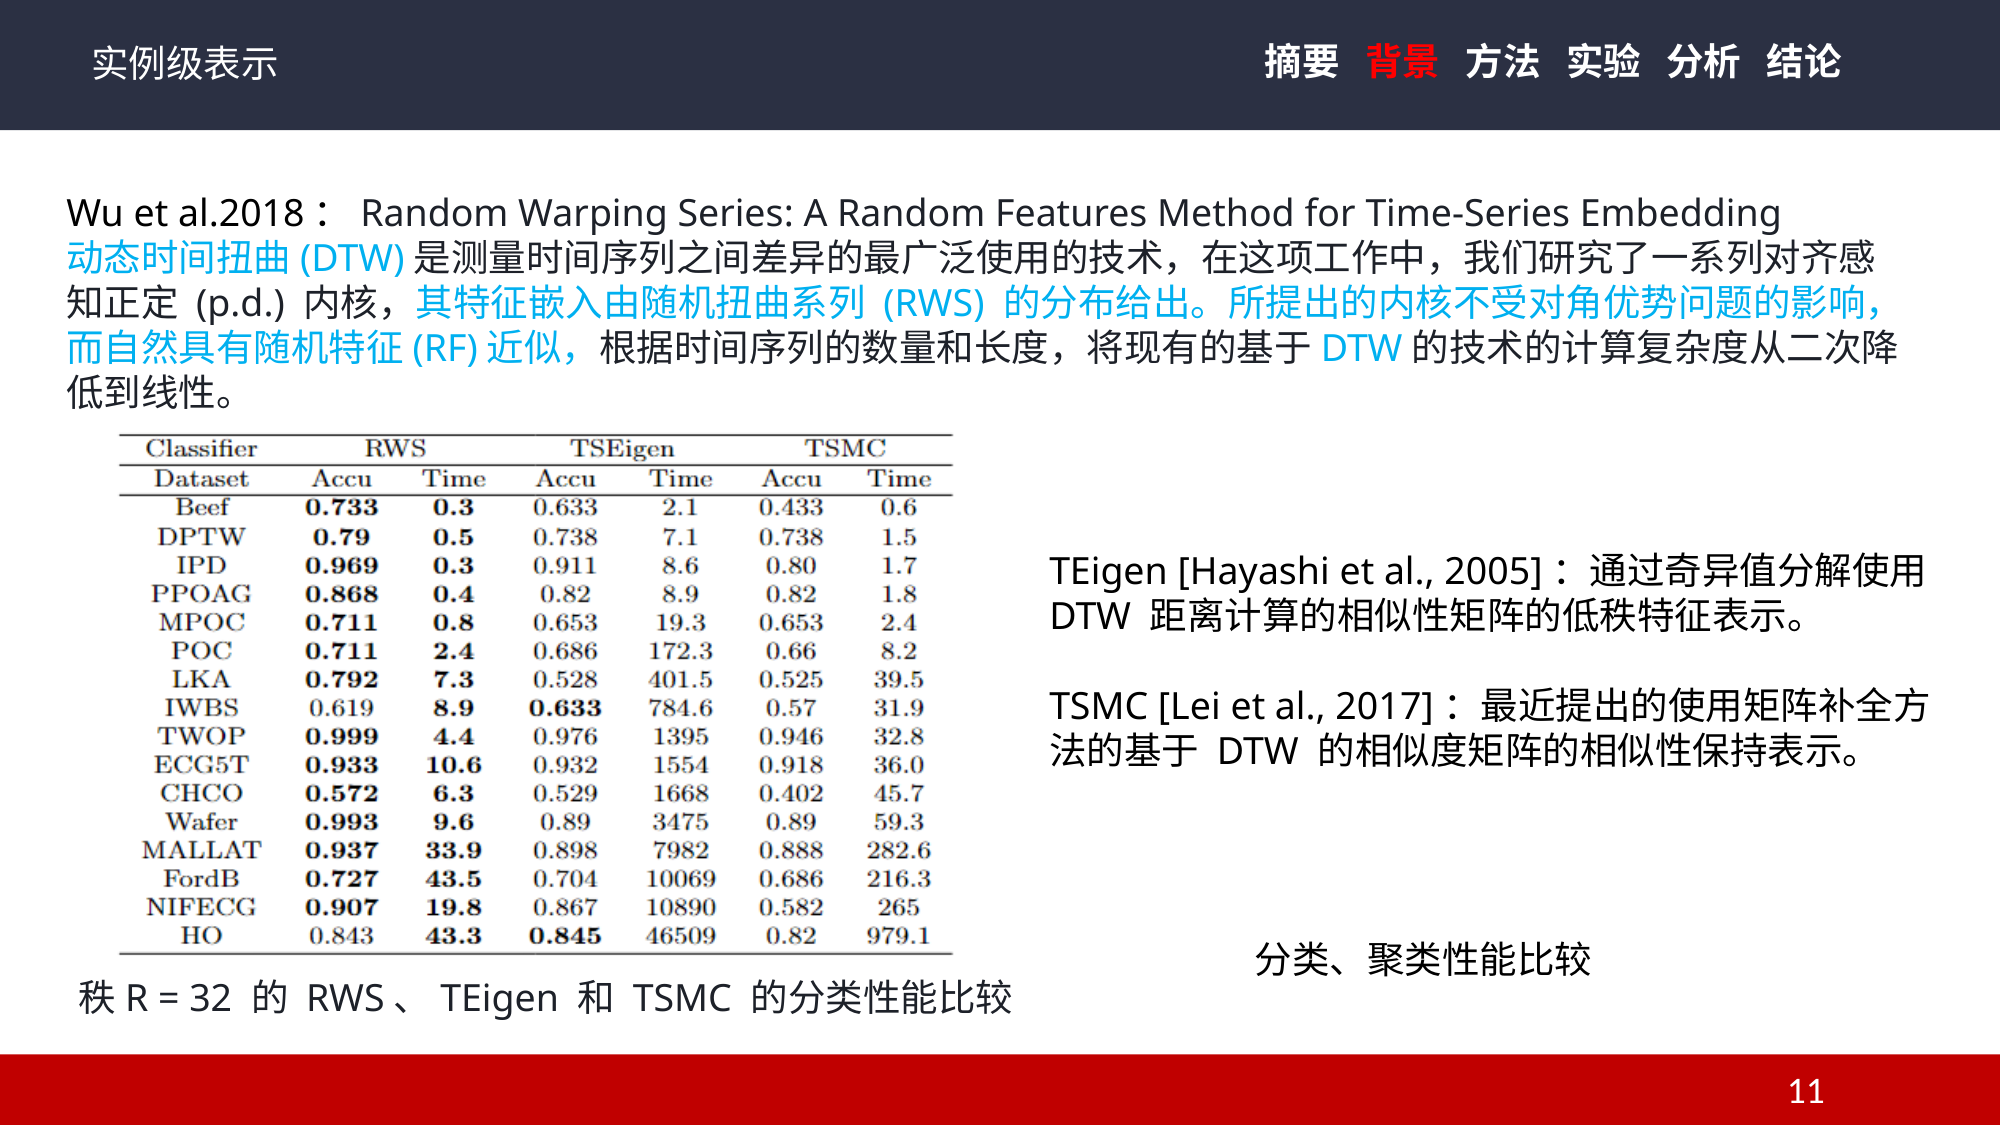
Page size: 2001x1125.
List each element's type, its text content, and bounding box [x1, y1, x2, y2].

text_box 分类、聚类性能比较 [1240, 928, 1608, 989]
text_box Wu et al.2018：Random Warping Series: A Random Features Method for Time-Series Embedding 动态时间扭曲(DTW)是测量时间序列之间差异的最广泛使用的技术，在这项工作中，我们研究了一系列对齐感知正定 (p.d.) 内核，其特征嵌入由随机扭曲系列 (RWS) 的分布给出。所提出的内核不受对角优势问题的影响，而自然具有随机特征(RF)近似，根据时间序列的数量和长度，将现有的基于DTW的技术的计算复杂度从二次降低到线性。 [51, 181, 1924, 421]
text_box 实例级表示 [76, 32, 325, 92]
slide_number 11 [1389, 1058, 1840, 1119]
text_box TEigen [Hayashi et al., 2005]：通过奇异值分解使用 DTW 距离计算的相似性矩阵的低秩特征表示。 TSMC [Lei et al., 2017]：最近提出的使用矩阵补全方法的基于 DTW 的相似度矩阵的相似性保持表示。 [1034, 539, 1971, 780]
text_box 秩R = 32 的 RWS、TEigen 和 TSMC 的分类性能比较 [63, 966, 1064, 1026]
picture [115, 422, 966, 982]
text_box 摘要 背景 方法 实验 分析 结论 [1250, 30, 1924, 91]
